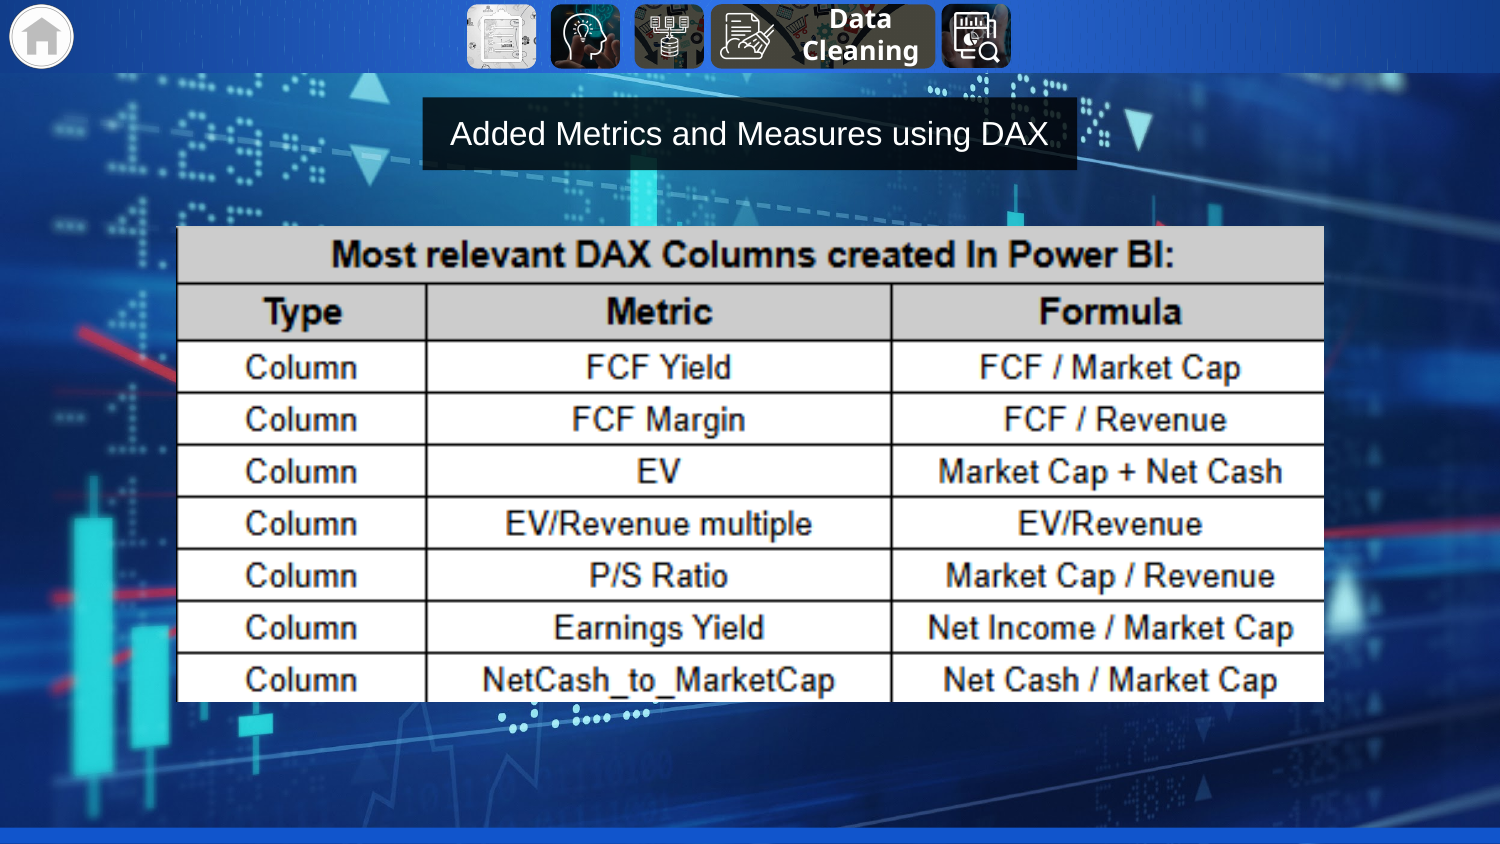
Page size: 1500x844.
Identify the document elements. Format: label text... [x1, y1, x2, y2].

picture [0, 74, 1500, 827]
picture [941, 3, 1011, 69]
picture [634, 4, 705, 69]
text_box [0, 0, 1500, 74]
text_box Added Metrics and Measures using DAX [422, 97, 1078, 171]
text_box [710, 3, 940, 69]
picture [550, 4, 621, 69]
picture [466, 4, 537, 69]
